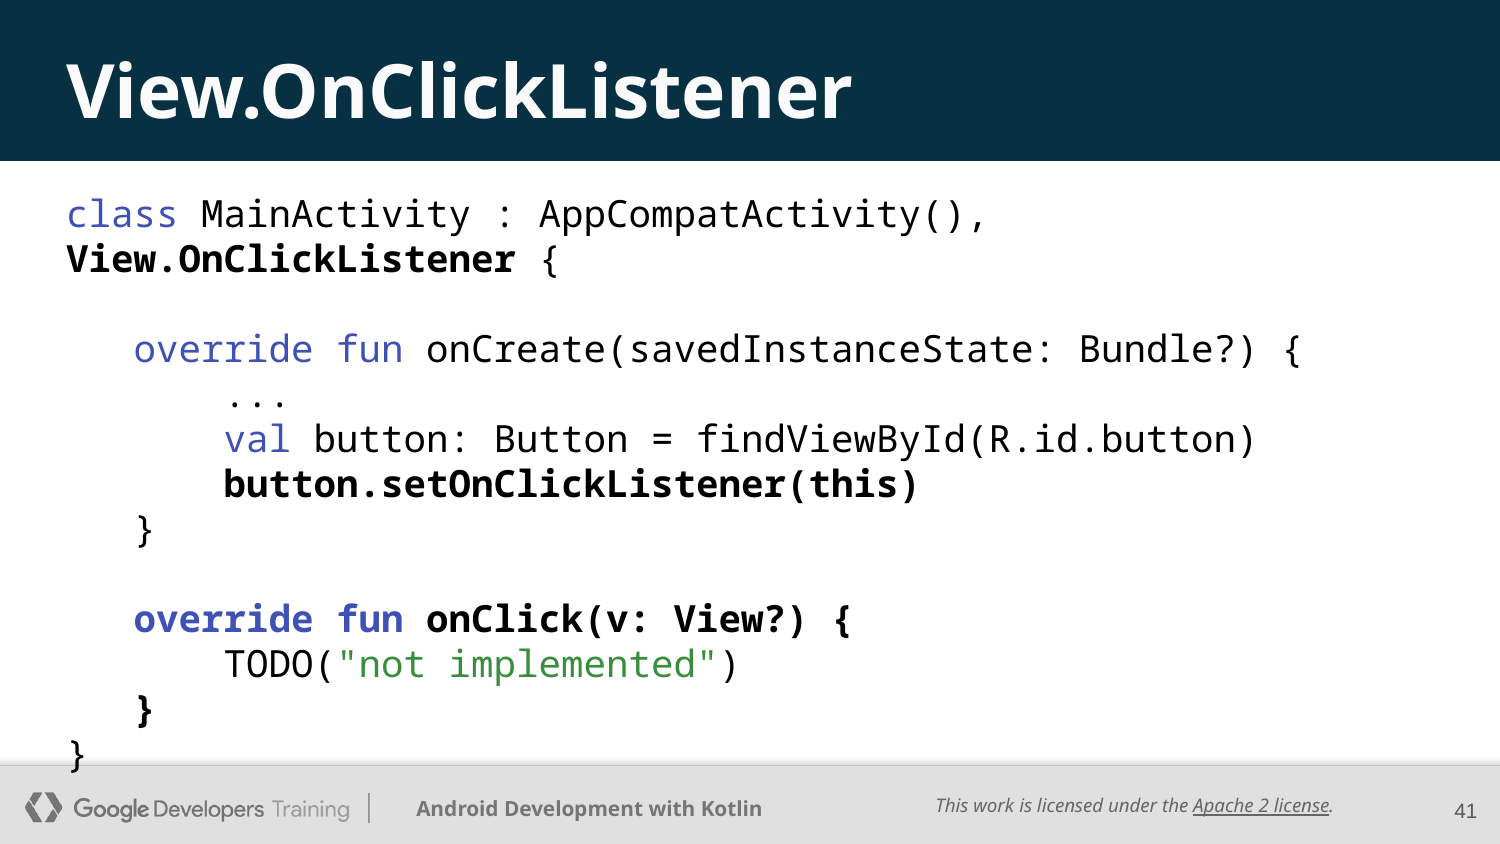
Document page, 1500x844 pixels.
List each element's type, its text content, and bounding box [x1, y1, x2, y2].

picture [0, 161, 1500, 844]
title View.OnClickListener [51, 28, 1449, 122]
slide_number ‹#› [1402, 777, 1493, 842]
list class MainActivity : AppCompatActivity(), View.OnClickListener { override fun onCreate(savedInstanceState: Bundle?) { ... val button: Button = findViewById(R.id.button) button.setOnClickListener(this) } override fun onClick(v: View?) { TODO("not implemented") } } [51, 175, 1449, 713]
